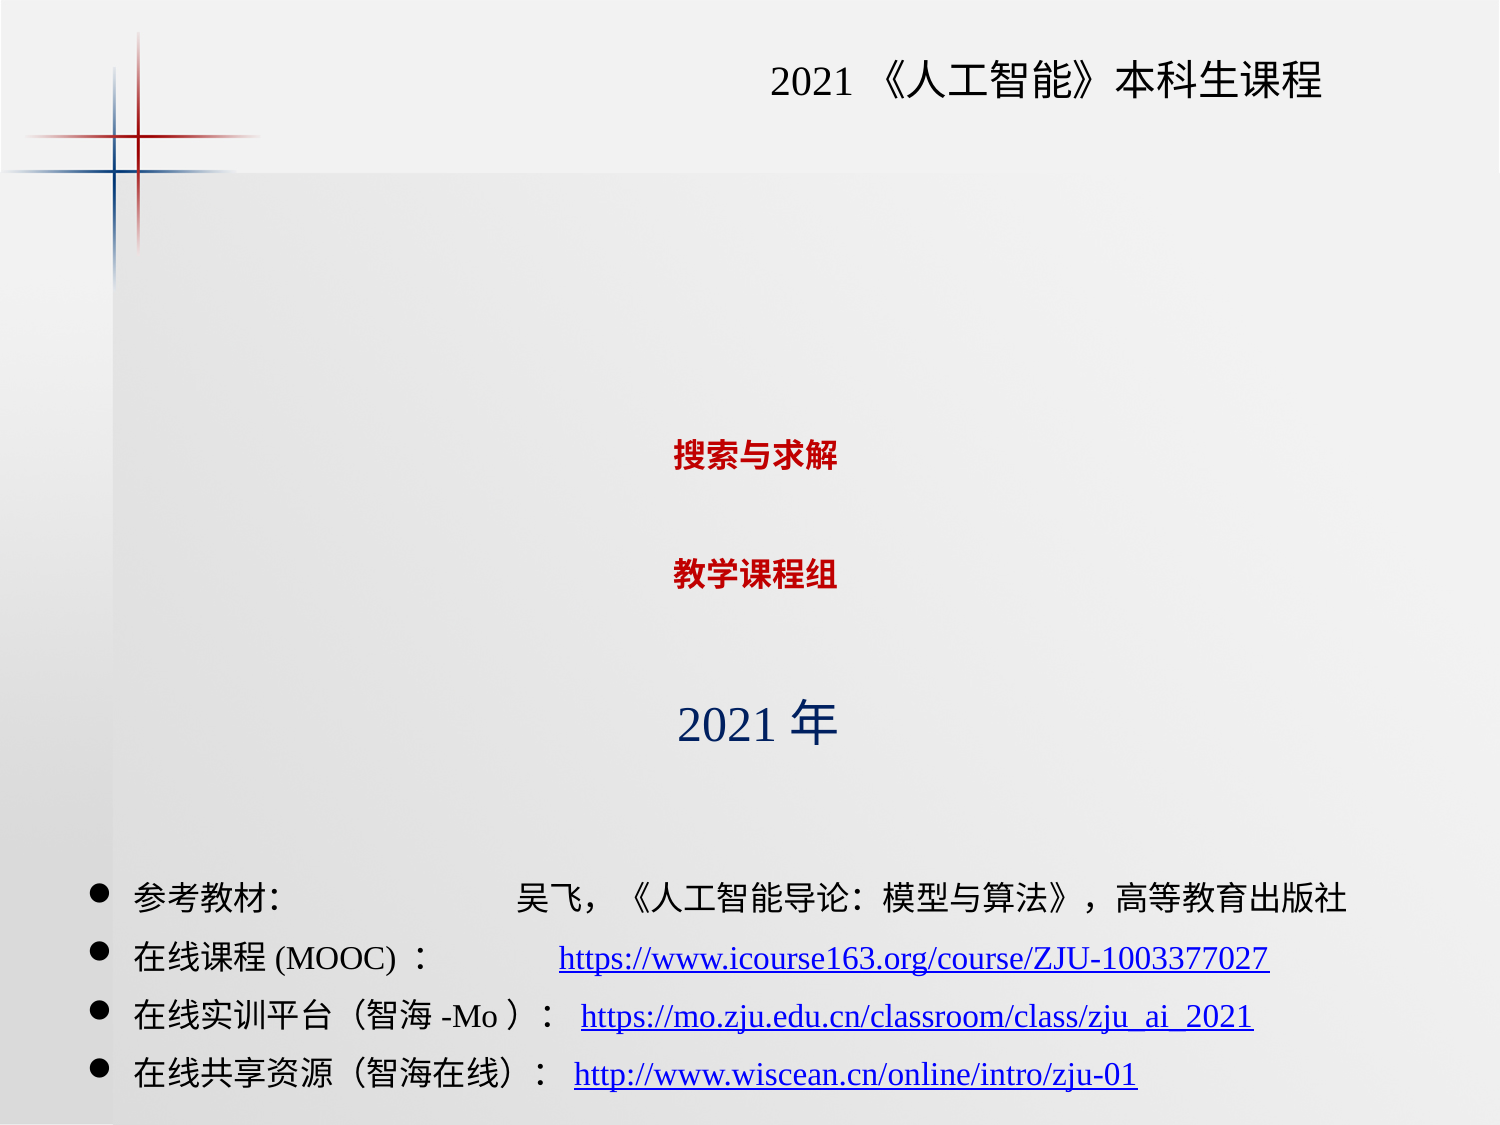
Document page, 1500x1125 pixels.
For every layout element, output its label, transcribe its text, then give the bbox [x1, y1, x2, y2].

picture [0, 0, 1500, 1125]
title 搜索与求解 教学课程组 [41, 388, 1472, 740]
text_box 参考教材： 吴飞，《人工智能导论：模型与算法》，高等教育出版社 在线课程(MOOC) ： https://www.icourse163.org/course/ZJU-1003377027 在线实训平台（智海-Mo）：https://mo.zju.edu.cn/classroom/class/zju_ai_2021 在线共享资源（智海在线）：http://www.wiscean.cn/online/intro/zju-01 [72, 851, 1441, 1100]
subtitle 2021年 [195, 666, 1321, 823]
text_box 2021《人工智能》本科生课程 [755, 46, 1339, 112]
